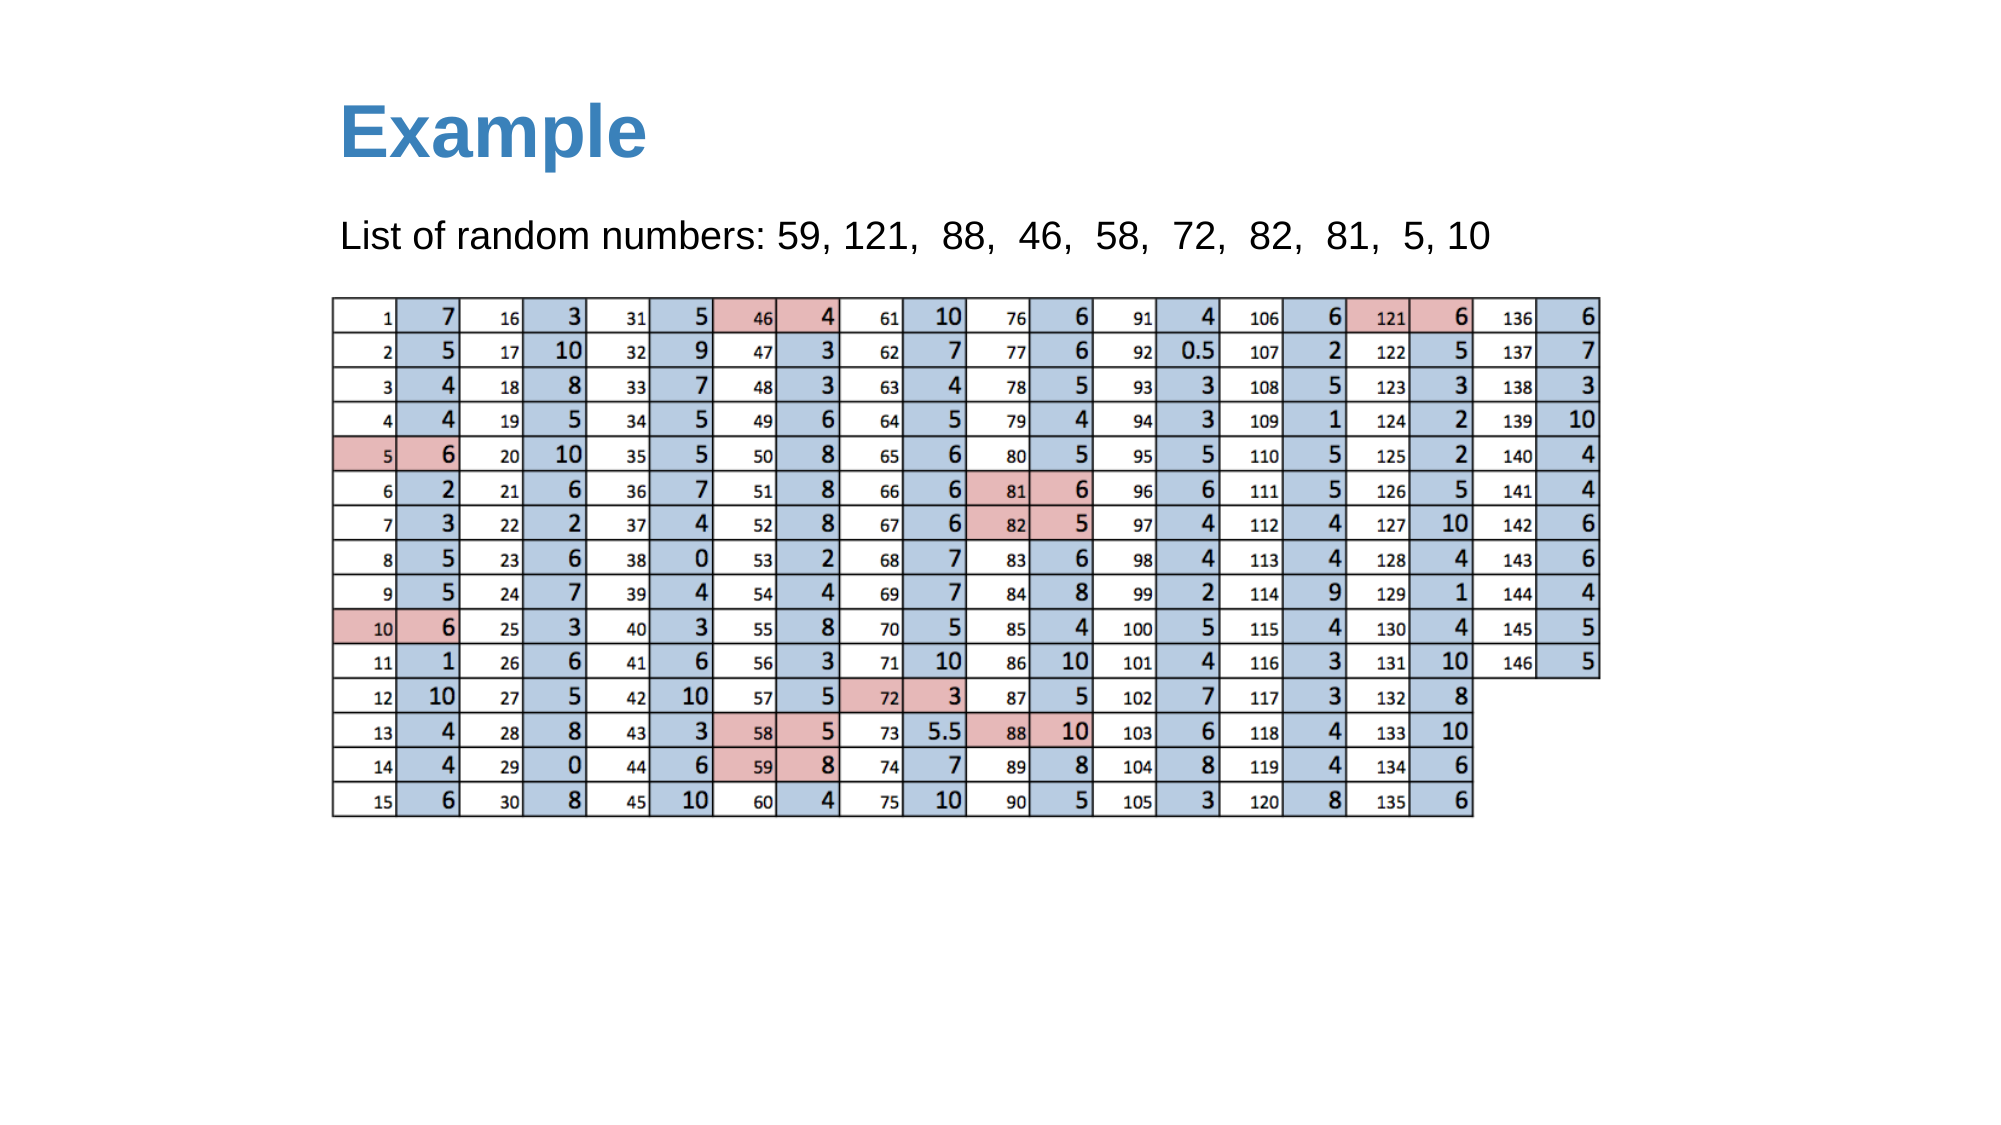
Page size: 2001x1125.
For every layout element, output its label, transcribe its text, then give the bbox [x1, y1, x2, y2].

title Example [324, 0, 1675, 188]
list List of random numbers: 59, 121, 88, 46, 58, 72, 82, 81, 5, 10 [325, 188, 1609, 290]
picture [324, 290, 1609, 828]
